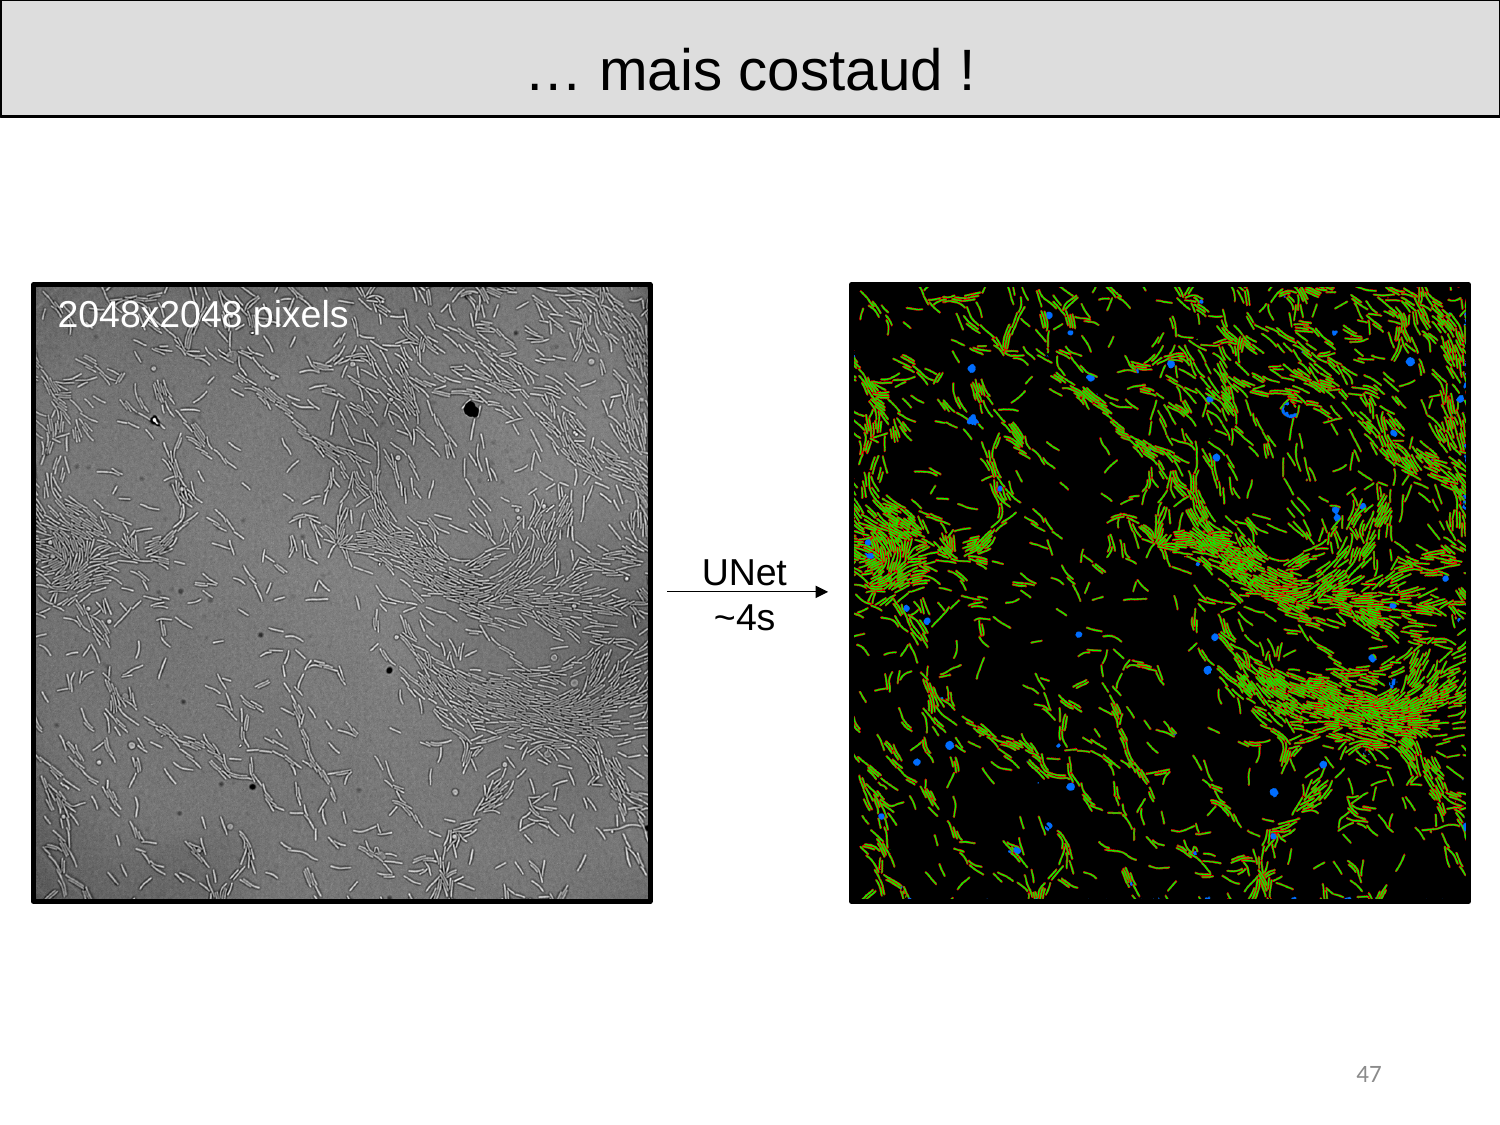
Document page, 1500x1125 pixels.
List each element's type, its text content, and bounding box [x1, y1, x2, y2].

text_box UNet ~4s [683, 593, 806, 644]
text_box … mais costaud ! [157, 25, 1344, 93]
text_box UNet ~4s [683, 541, 806, 591]
slide_number 47 [1059, 1042, 1397, 1103]
text_box 2048x2048 pixels [33, 283, 373, 327]
picture [35, 286, 648, 900]
text_box [820, 584, 834, 593]
text_box [0, 0, 1500, 117]
picture [853, 286, 1467, 900]
